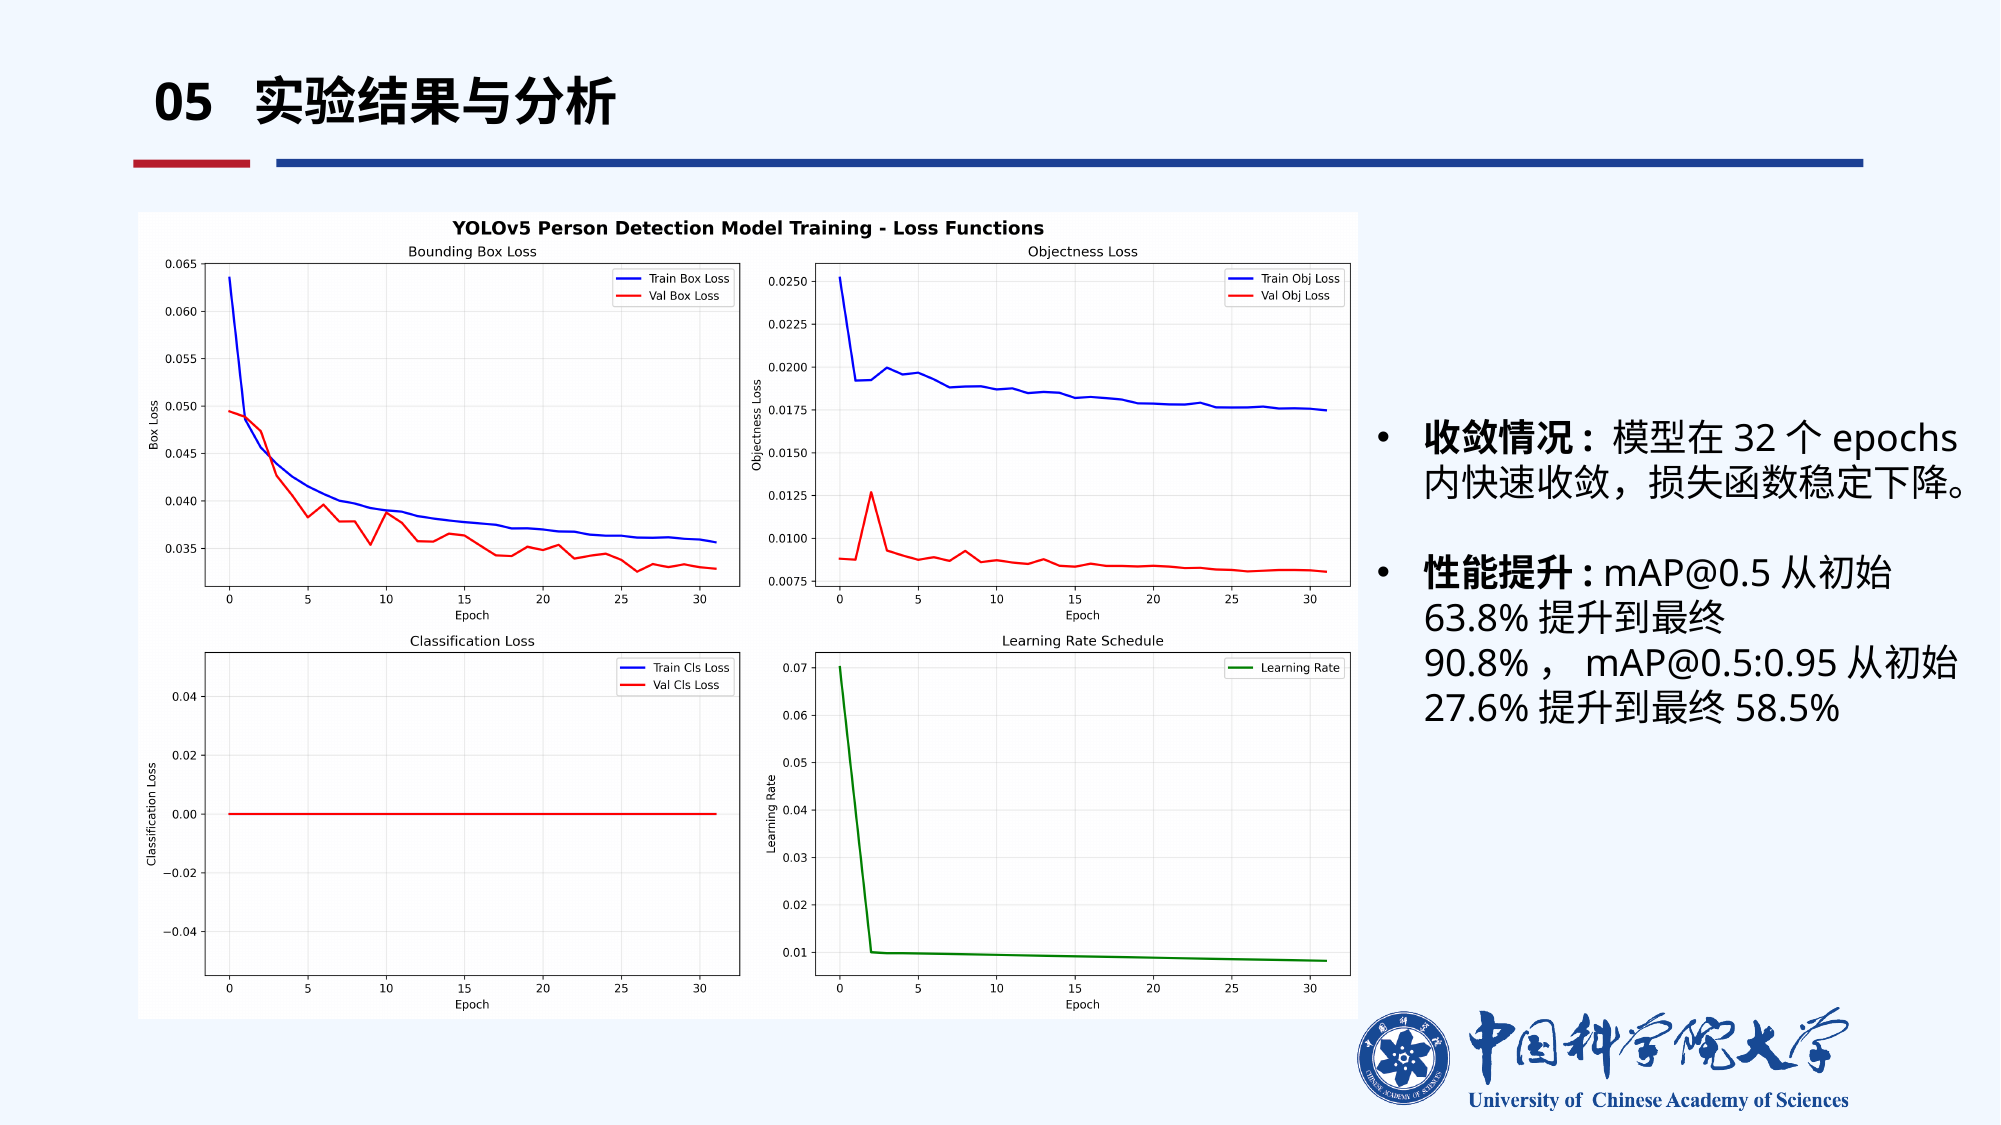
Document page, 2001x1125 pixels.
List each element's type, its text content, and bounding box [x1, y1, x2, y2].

picture [138, 212, 1849, 1111]
text_box 05 实验结果与分析 [139, 60, 633, 138]
text_box 收敛情况: 模型在32个epochs内快速收敛，损失函数稳定下降。 性能提升: mAP@0.5从初始63.8%提升到最终90.8%，mAP@0.5:0.95从初始27.6%提升到最终58.5% [1362, 406, 1988, 737]
